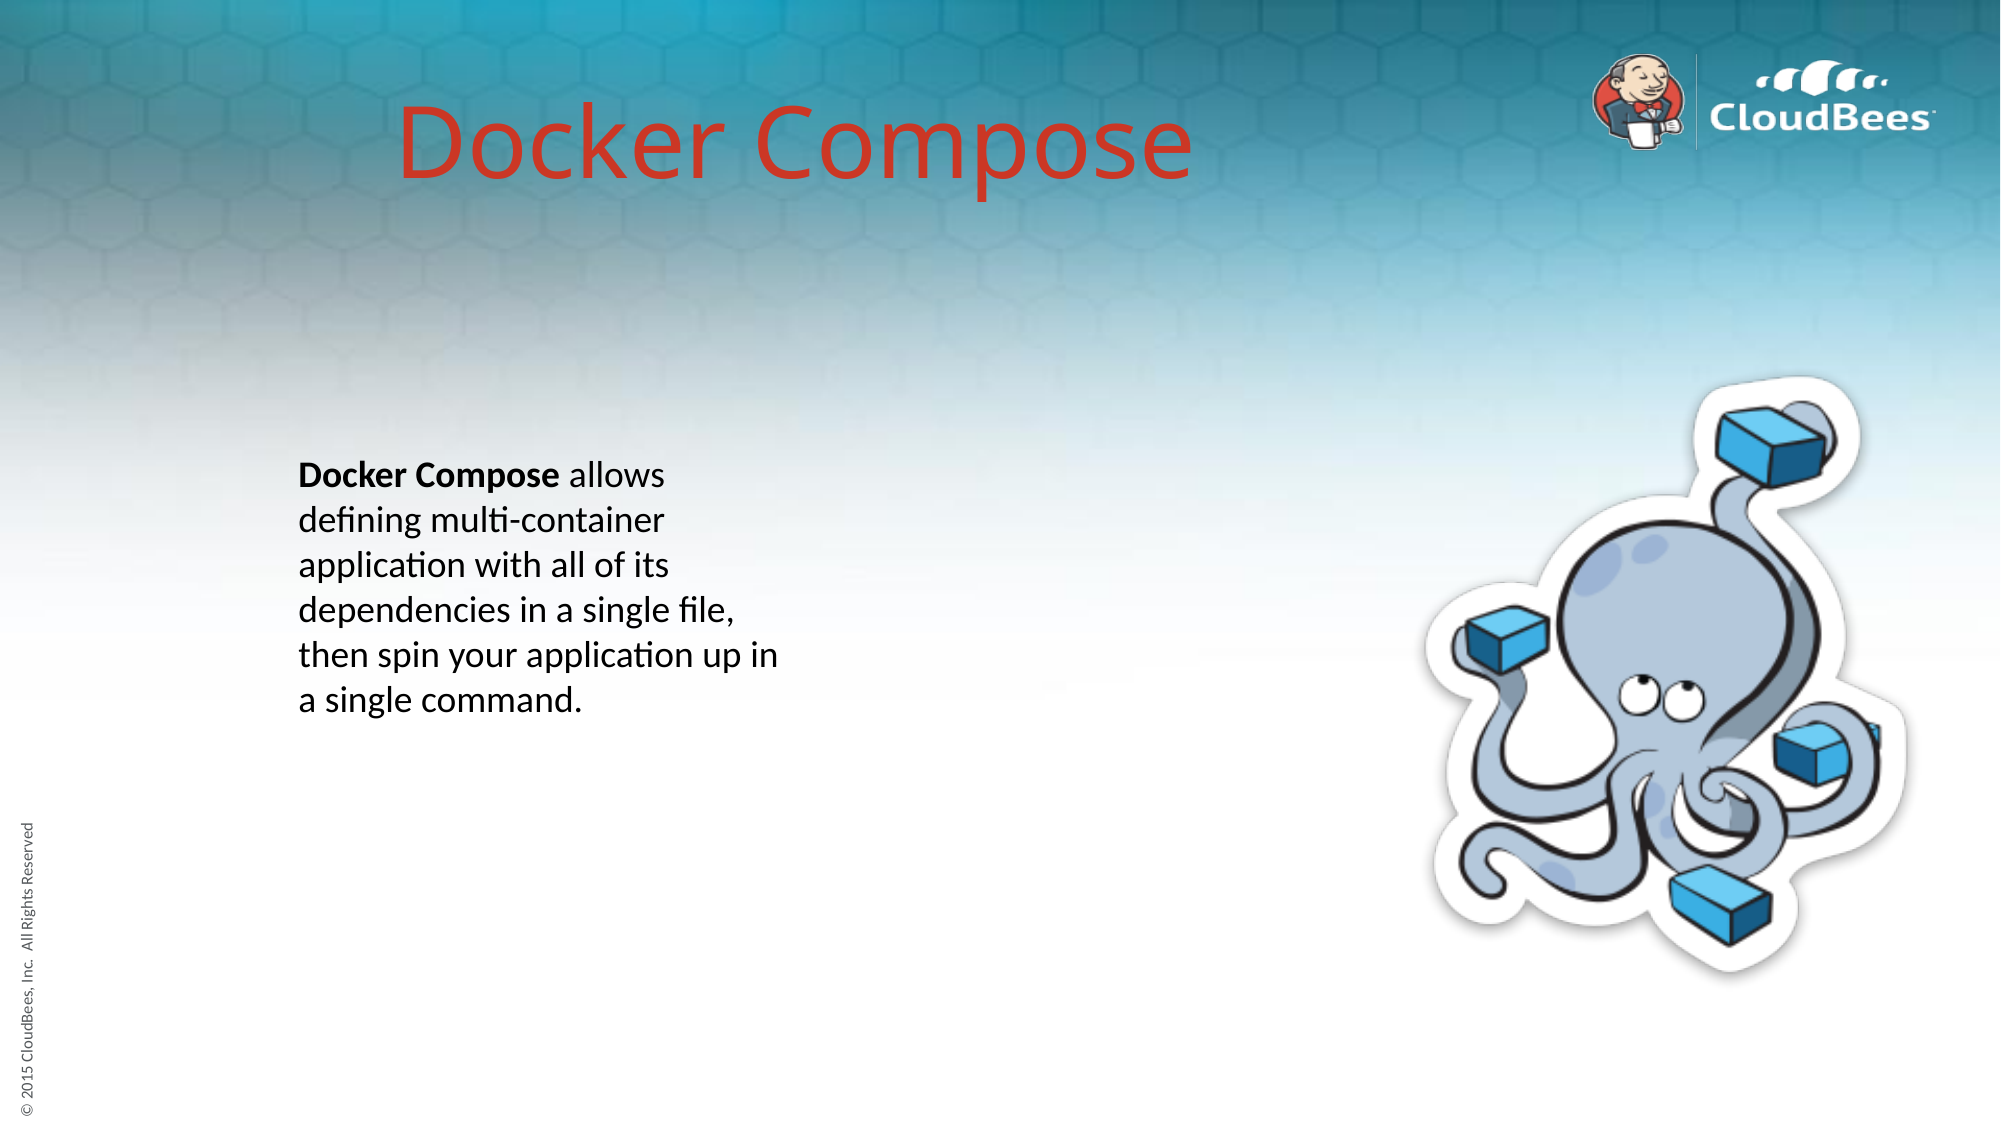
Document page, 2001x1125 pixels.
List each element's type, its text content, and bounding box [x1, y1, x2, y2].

title Docker Compose [0, 0, 1601, 214]
text_box Docker Compose allows defining multi-container application with all of its dependencies in a single file, then spin your application up in a single command. [290, 442, 802, 728]
picture [0, 0, 2001, 1125]
